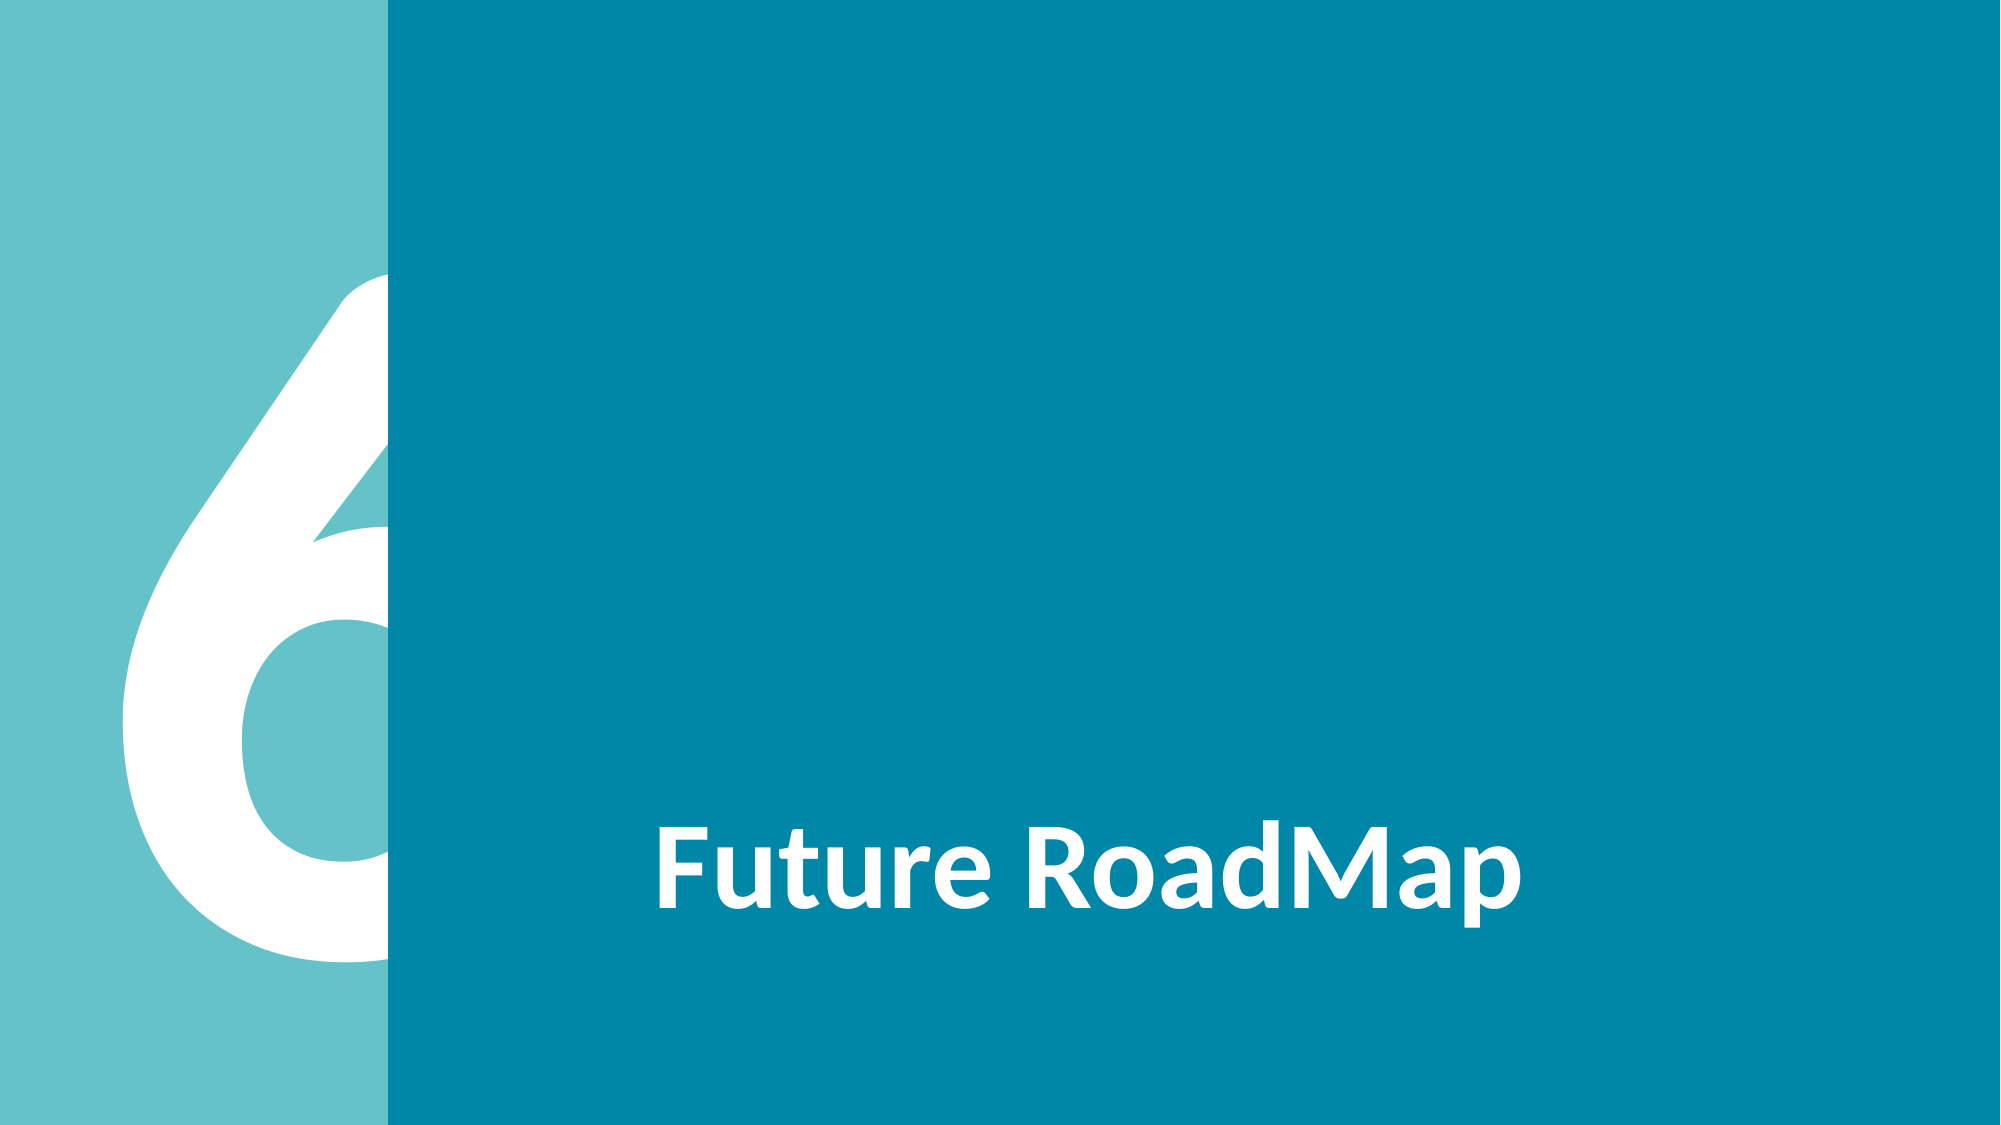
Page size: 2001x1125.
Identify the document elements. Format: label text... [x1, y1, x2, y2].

title Future RoadMap [388, 0, 2000, 1125]
list 6 [90, 108, 388, 1053]
